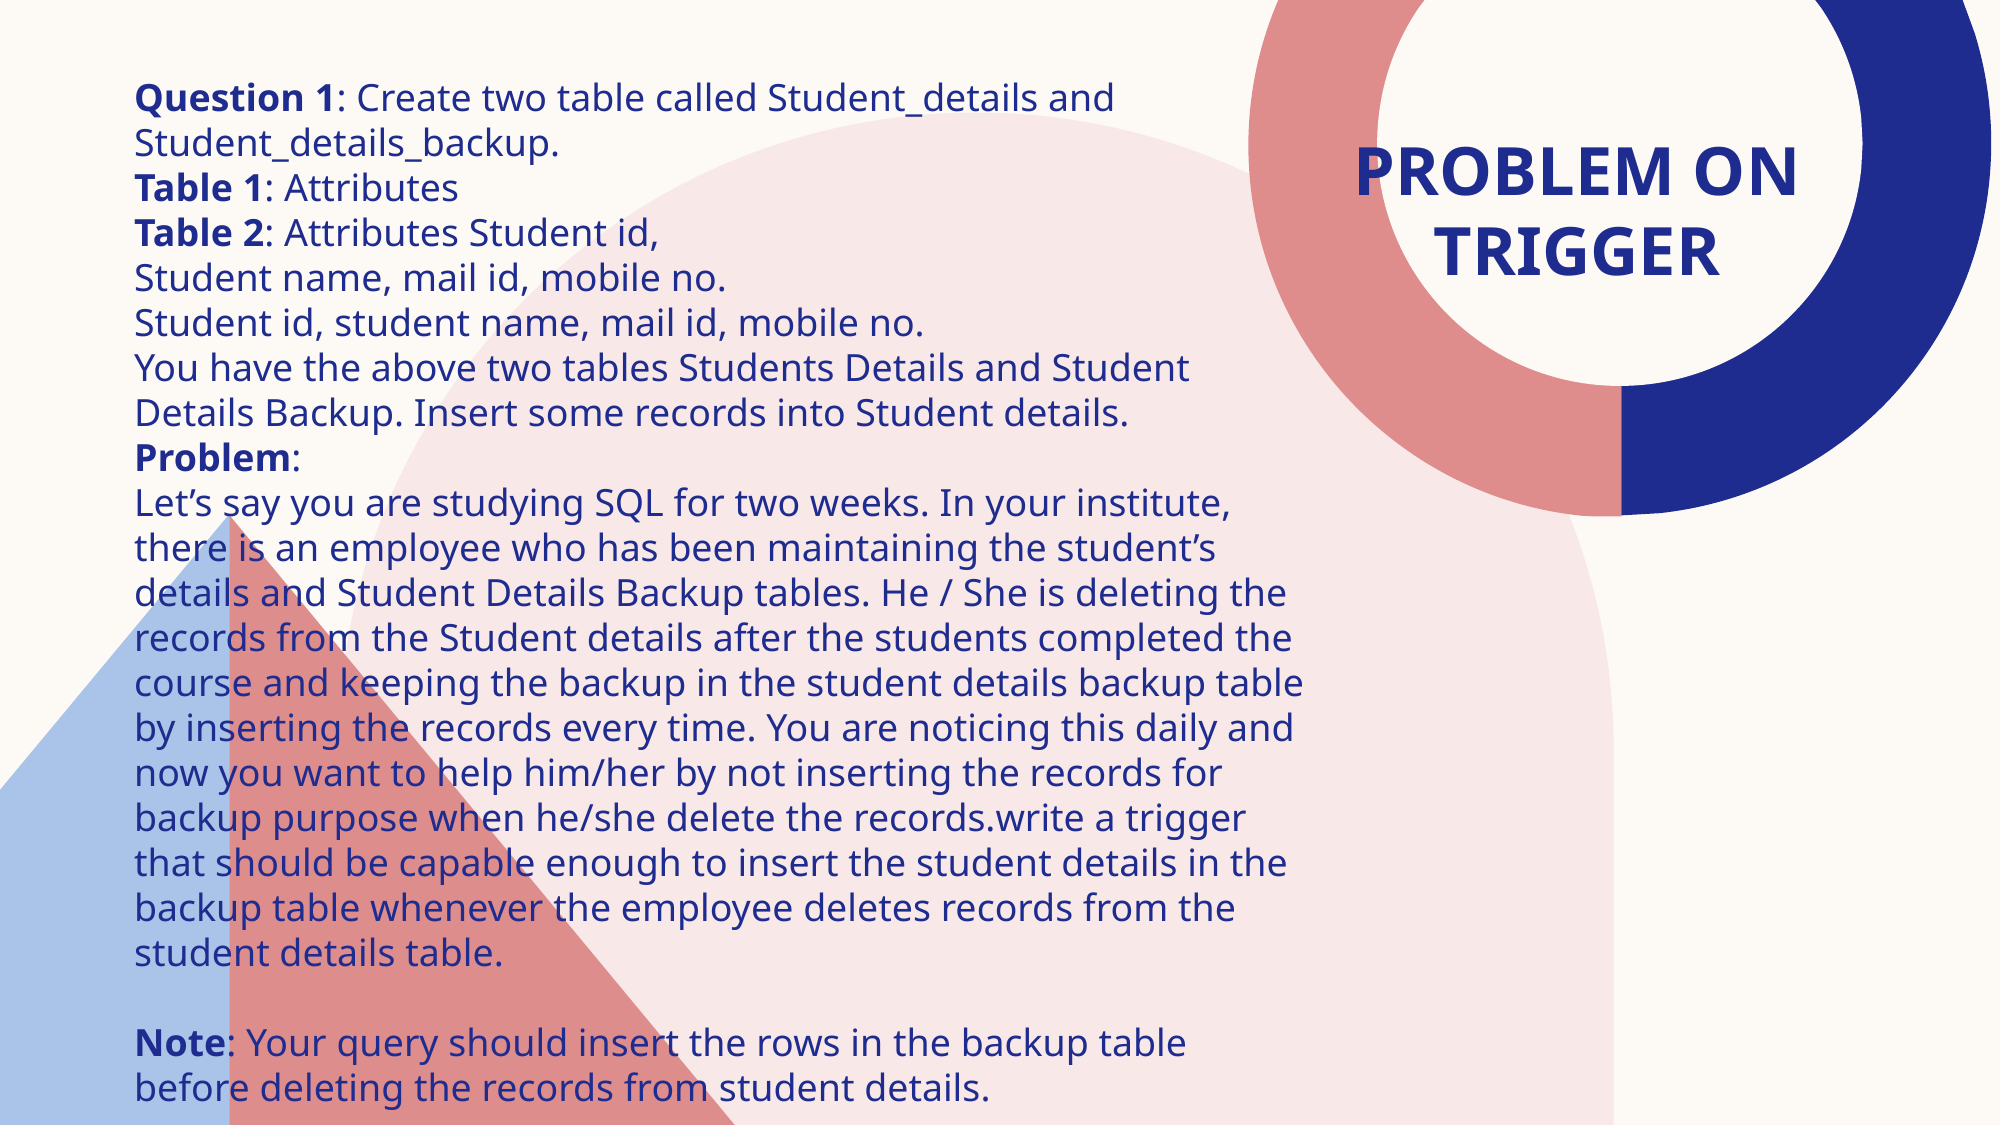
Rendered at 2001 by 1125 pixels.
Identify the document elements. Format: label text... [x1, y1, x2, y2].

list Question 1: Create two table called Student_details and Student_details_backup. Table 1: Attributes Table 2: Attributes Student id, Student name, mail id, mobile no. Student id, student name, mail id, mobile no. You have the above two tables Students Details and Student Details Backup. Insert some records into Student details. Problem: Let’s say you are studying SQL for two weeks. In your institute, there is an employee who has been maintaining the student’s details and Student Details Backup tables. He / She is deleting the records from the Student details after the students completed the course and keeping the backup in the student details backup table by inserting the records every time. You are noticing this daily and now you want to help him/her by not inserting the records for backup purpose when he/she delete the records.write a trigger that should be capable enough to insert the student details in the backup table whenever the employee deletes records from the student details table. Note: Your query should insert the rows in the backup table before deleting the records from student details. [134, 502, 1311, 682]
title Problem on Trigger [1226, 116, 1929, 296]
